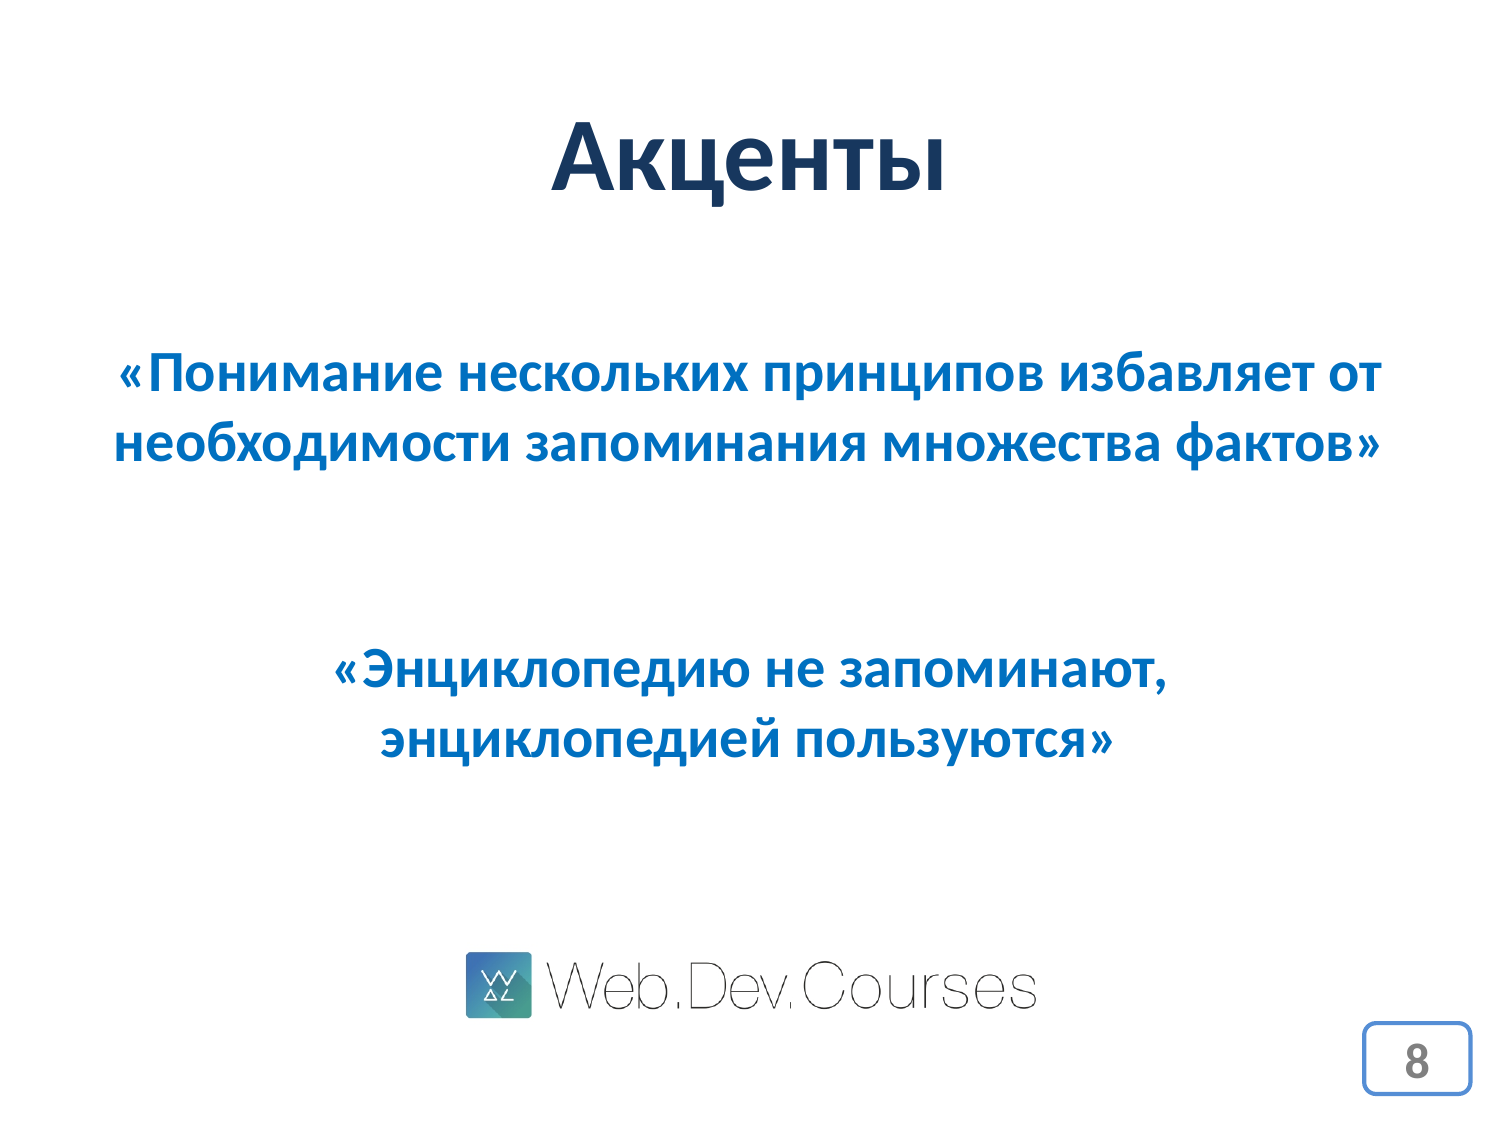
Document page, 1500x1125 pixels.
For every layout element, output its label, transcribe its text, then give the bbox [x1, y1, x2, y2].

text_box Акценты [112, 78, 1388, 220]
text_box «Понимание нескольких принципов избавляет от необходимости запоминания множества фактов» [88, 326, 1412, 481]
text_box «Энциклопедию не запоминают, энциклопедией пользуются» [127, 621, 1373, 777]
slide_number 8 [1362, 1021, 1473, 1097]
picture [453, 942, 1047, 1029]
